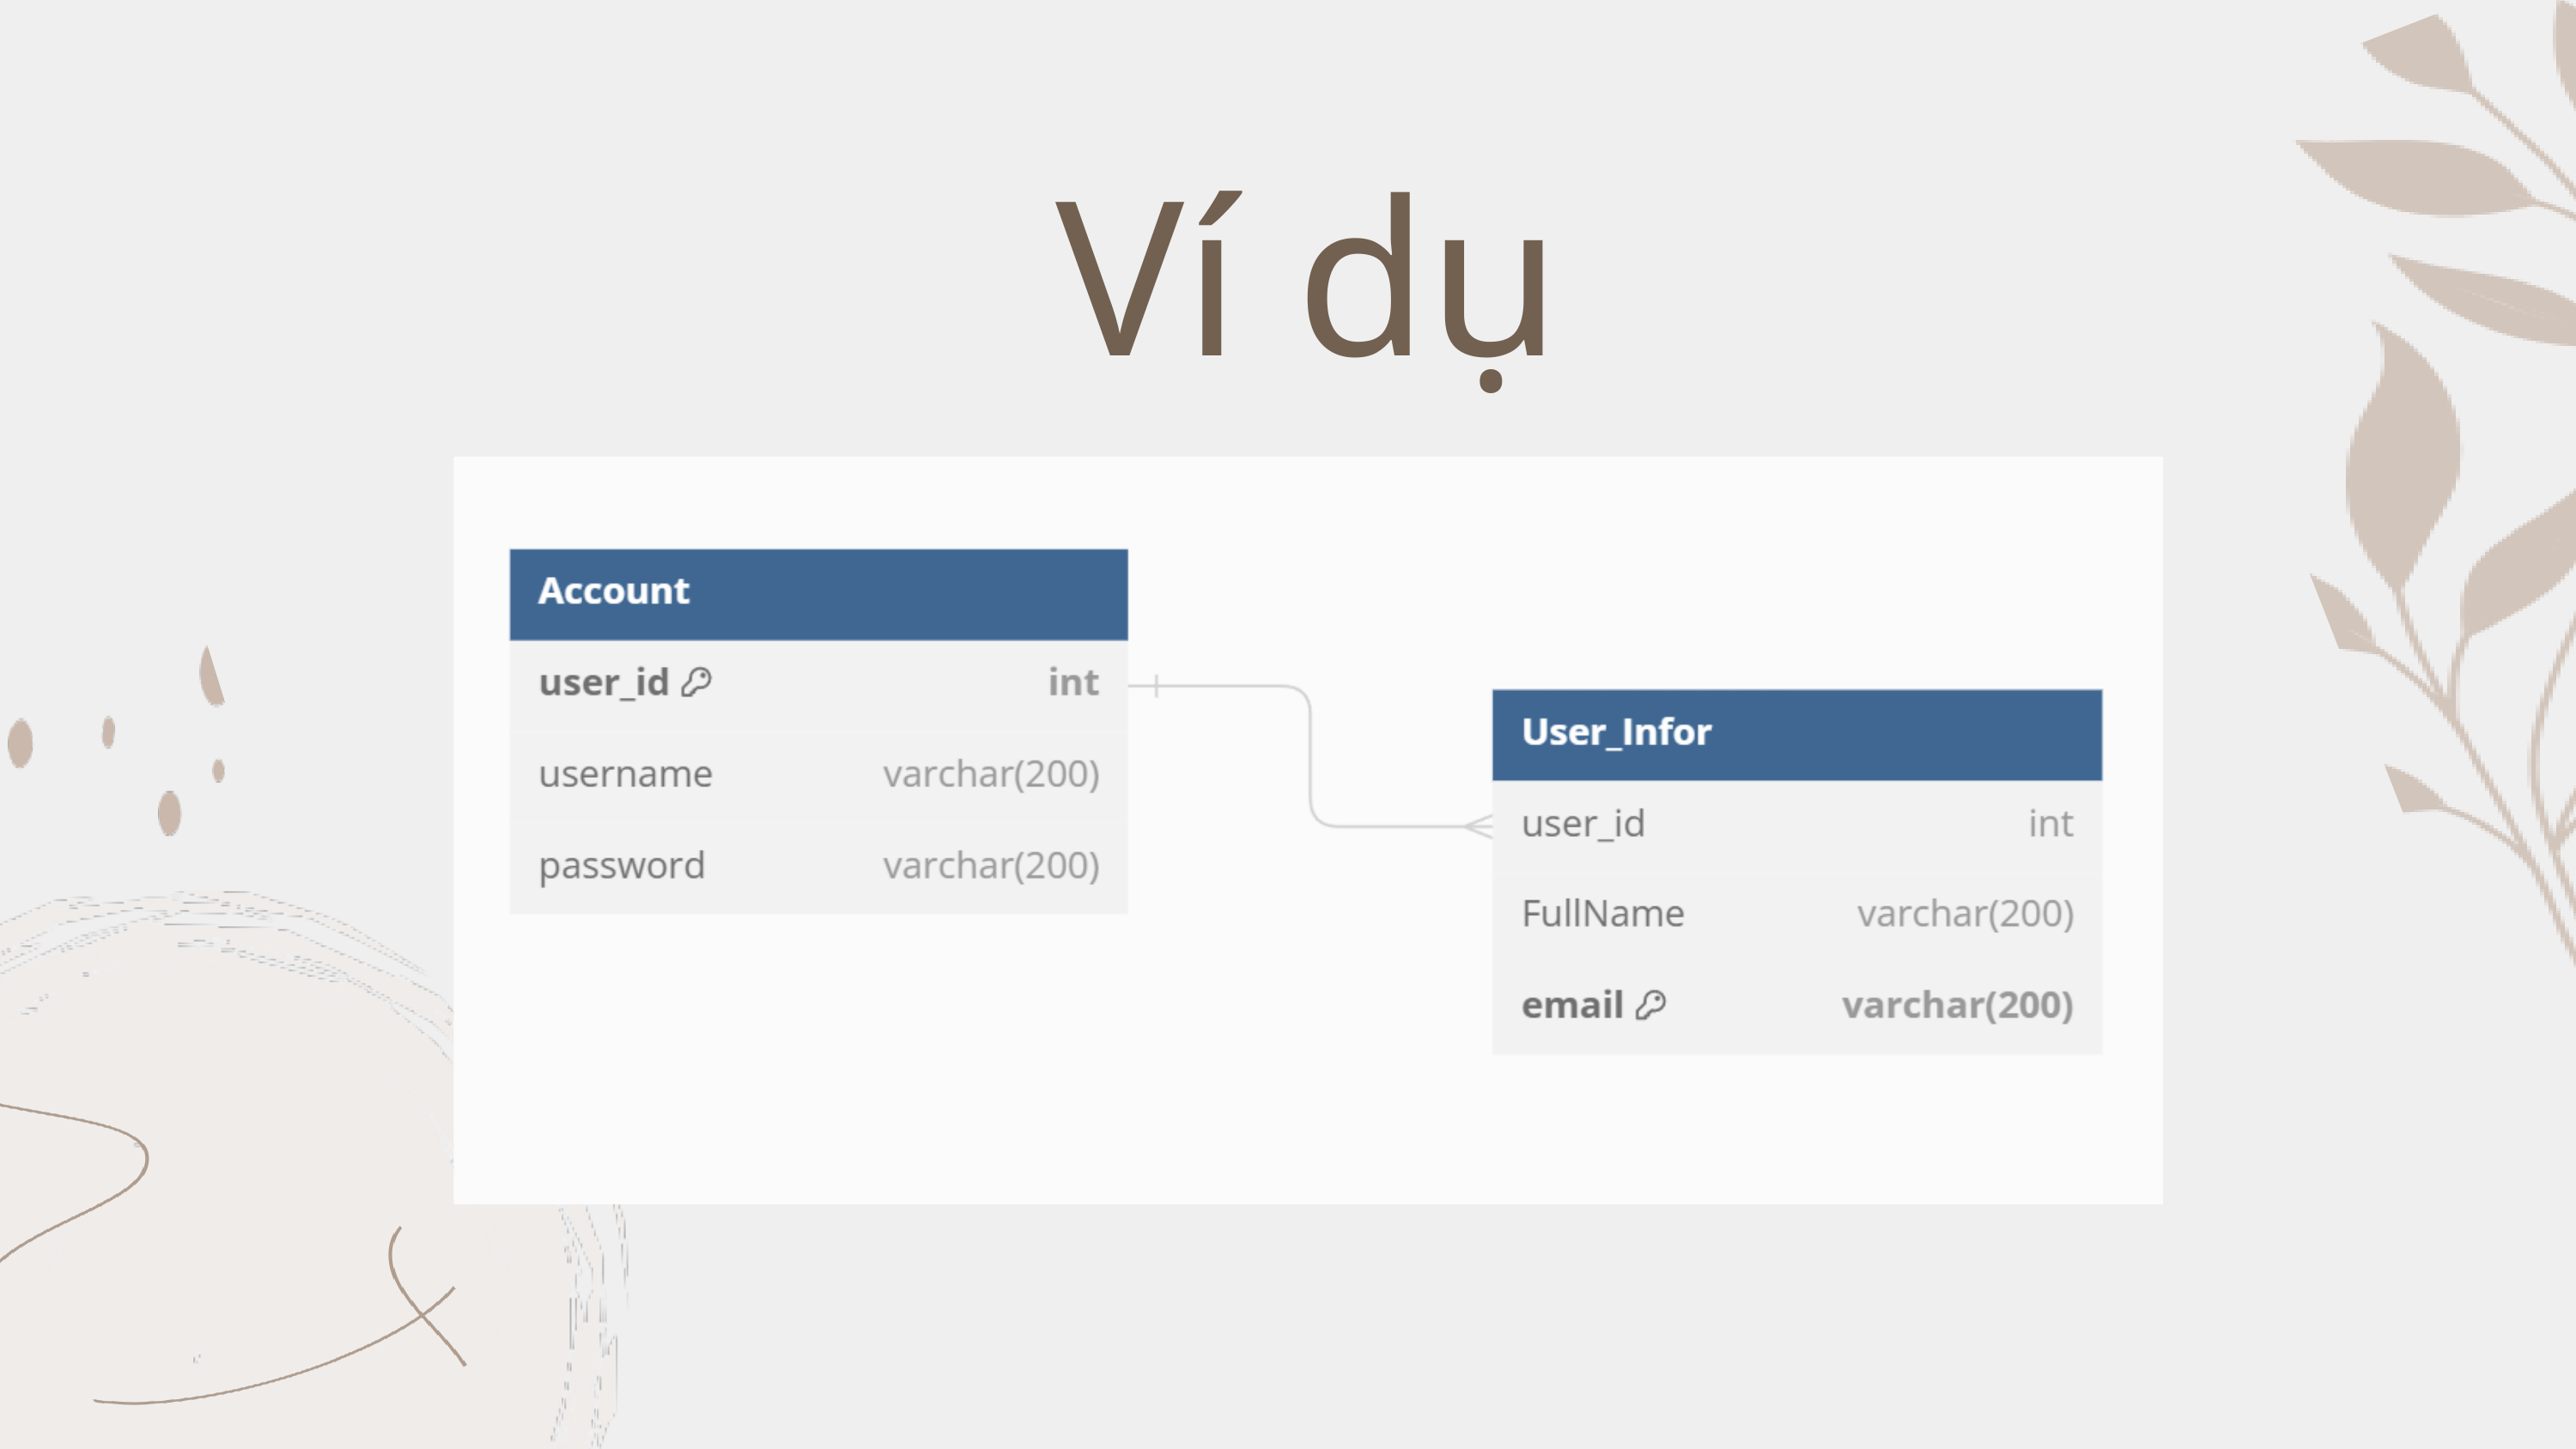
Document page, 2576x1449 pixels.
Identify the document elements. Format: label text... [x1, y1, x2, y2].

text_box [0, 475, 267, 906]
text_box [453, 457, 2164, 1204]
text_box Ví dụ [668, 98, 1949, 399]
text_box [2136, 0, 2576, 1166]
text_box [0, 895, 499, 1449]
text_box [0, 890, 631, 1449]
